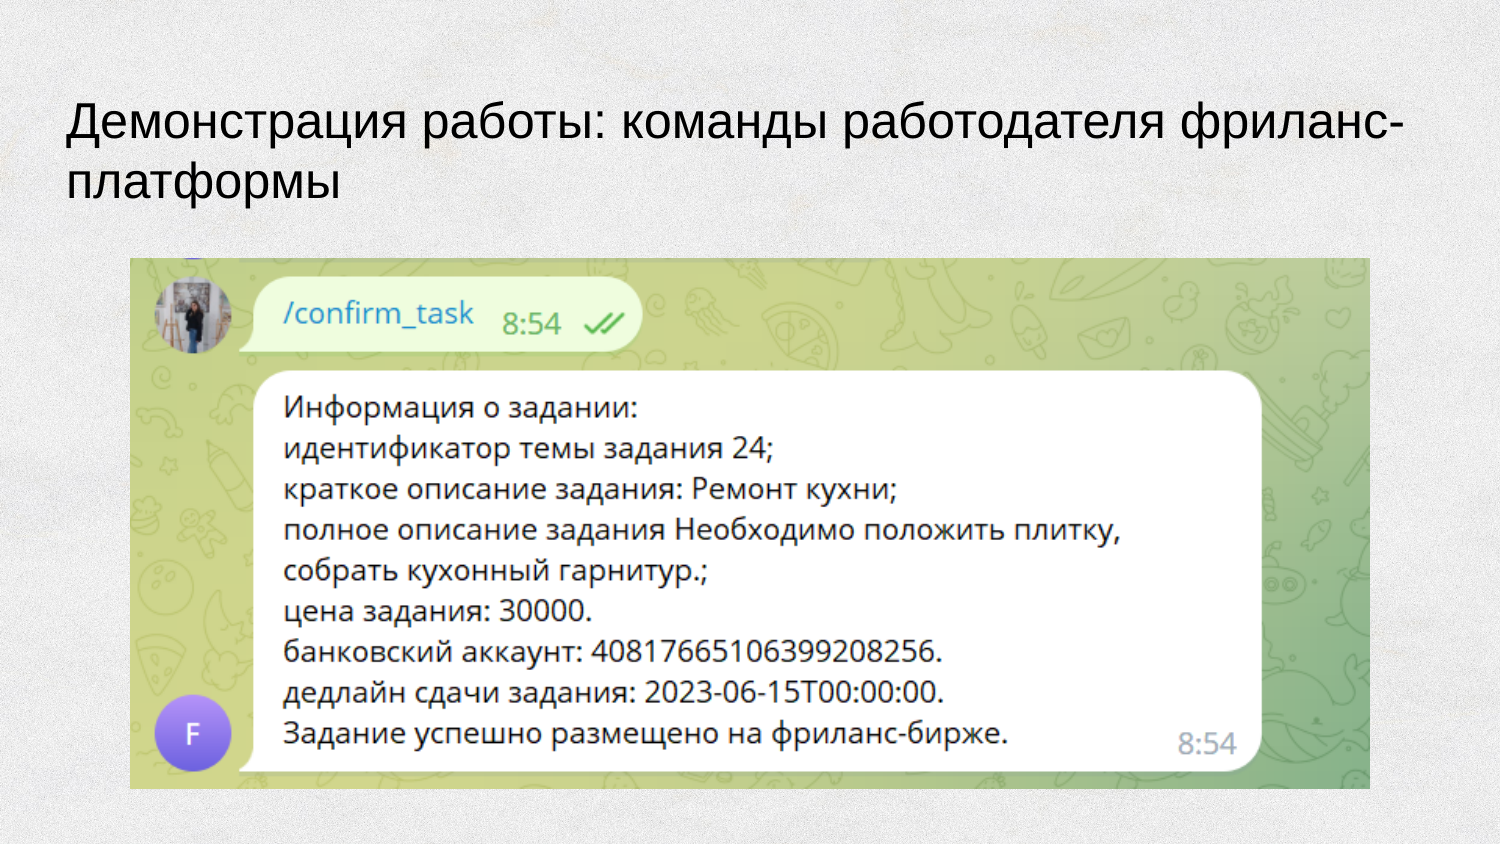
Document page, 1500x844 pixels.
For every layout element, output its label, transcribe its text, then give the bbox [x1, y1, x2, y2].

picture [0, 0, 1500, 844]
title Демонстрация работы: команды работодателя фриланс-платформы [51, 72, 1449, 167]
